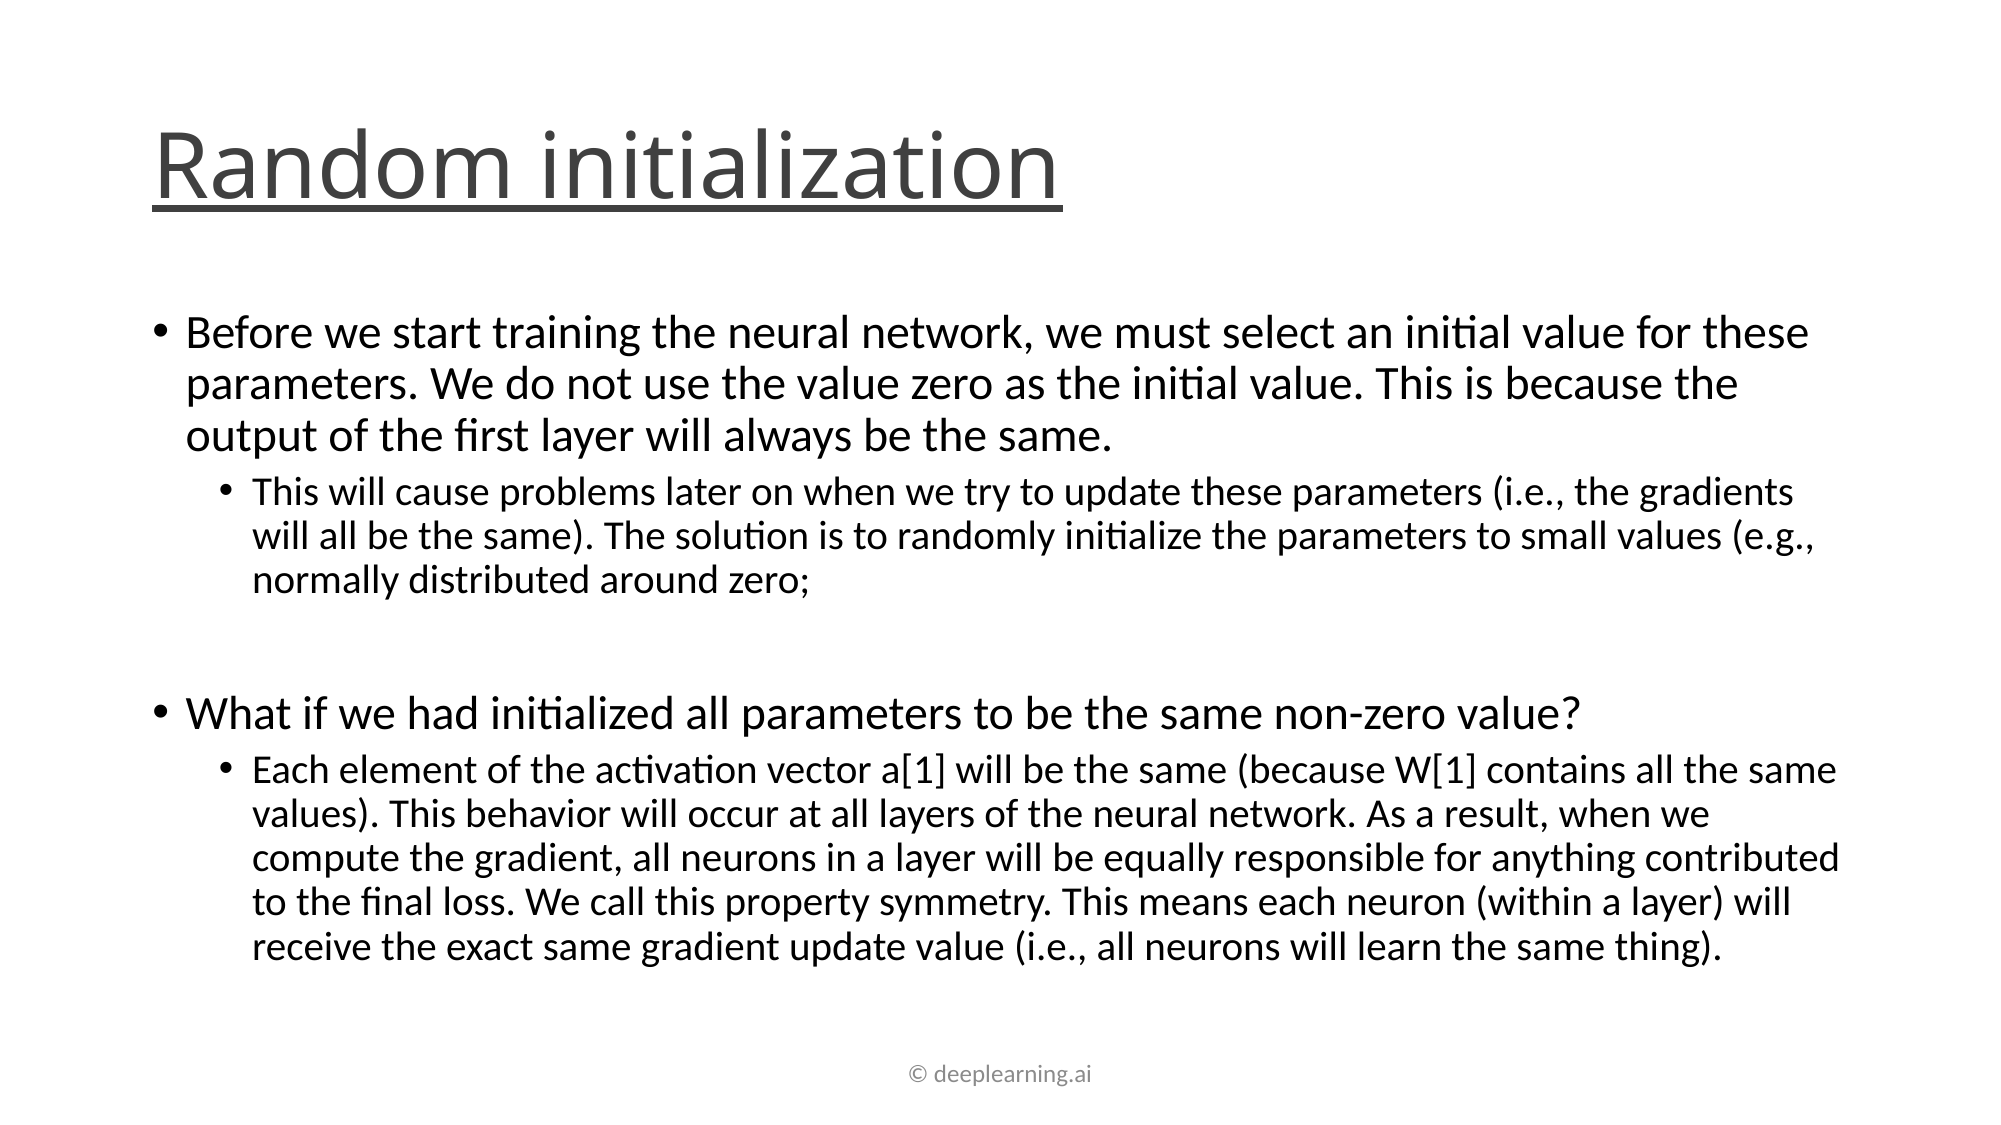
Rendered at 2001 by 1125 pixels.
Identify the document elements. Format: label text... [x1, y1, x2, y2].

list Before we start training the neural network, we must select an initial value for these parameters. We do not use the value zero as the initial value. This is because the output of the first layer will always be the same. This will cause problems later on when we try to update these parameters (i.e., the gradients will all be the same). The solution is to randomly initialize the parameters to small values (e.g., normally distributed around zero; What if we had initialized all parameters to be the same non-zero value? Each element of the activation vector a[1] will be the same (because W[1] contains all the same values). This behavior will occur at all layers of the neural network. As a result, when we compute the gradient, all neurons in a layer will be equally responsible for anything contributed to the final loss. We call this property symmetry. This means each neuron (within a layer) will receive the exact same gradient update value (i.e., all neurons will learn the same thing). [137, 299, 1863, 1014]
footer © deeplearning.ai [662, 1042, 1338, 1103]
title Random initialization [137, 59, 1863, 278]
